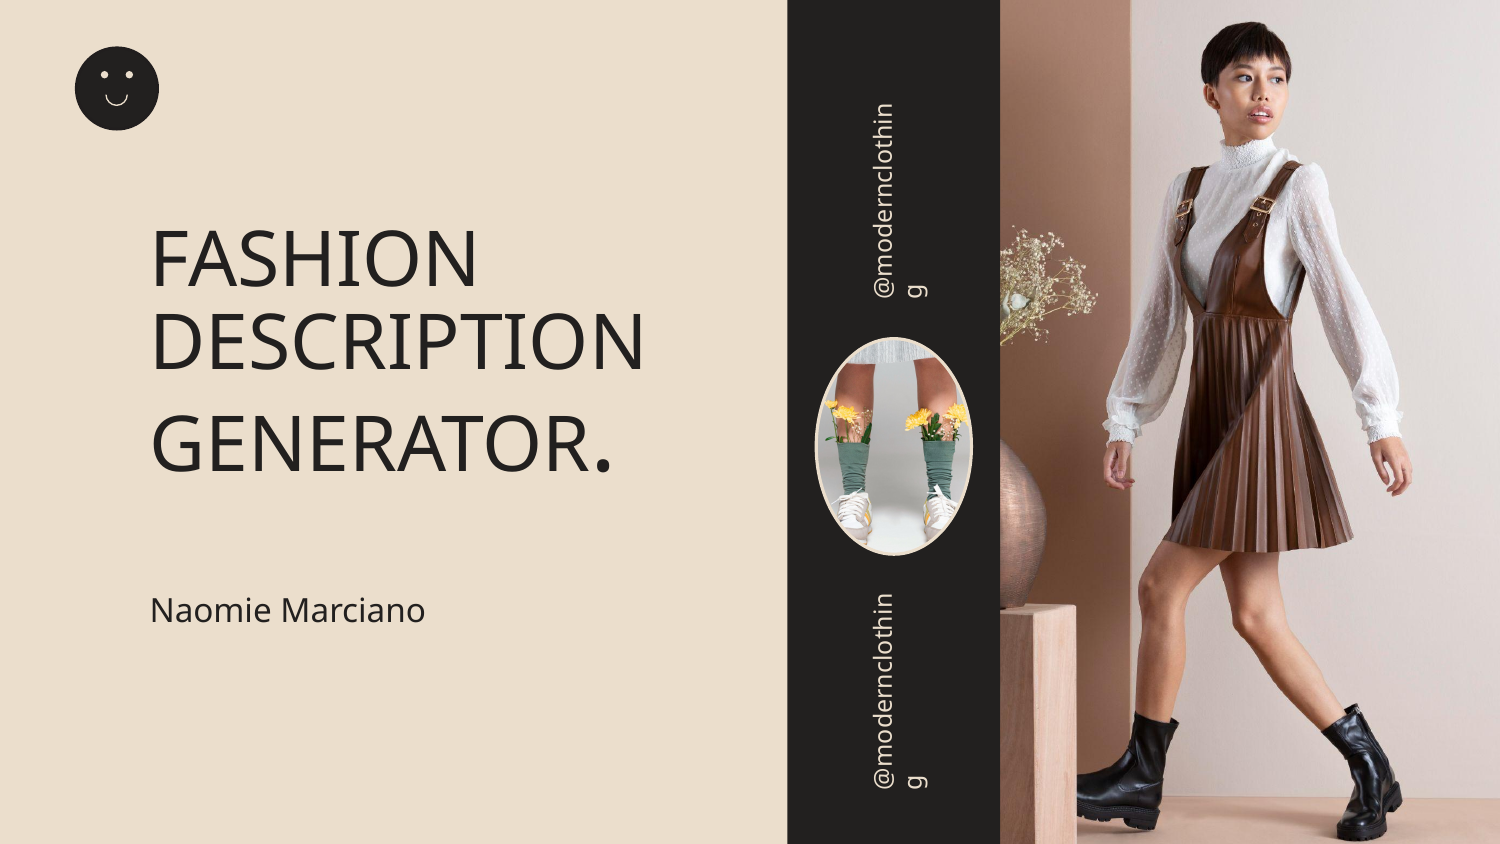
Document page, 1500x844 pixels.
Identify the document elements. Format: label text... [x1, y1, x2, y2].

title FASHION DESCRIPTION GENERATOR. [134, 205, 760, 566]
picture [815, 0, 1500, 844]
text_box [787, 0, 929, 844]
text_box @modernclothing [851, 578, 928, 806]
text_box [74, 46, 160, 131]
subtitle Naomie Marciano [134, 574, 503, 688]
text_box @modernclothing [851, 87, 928, 315]
